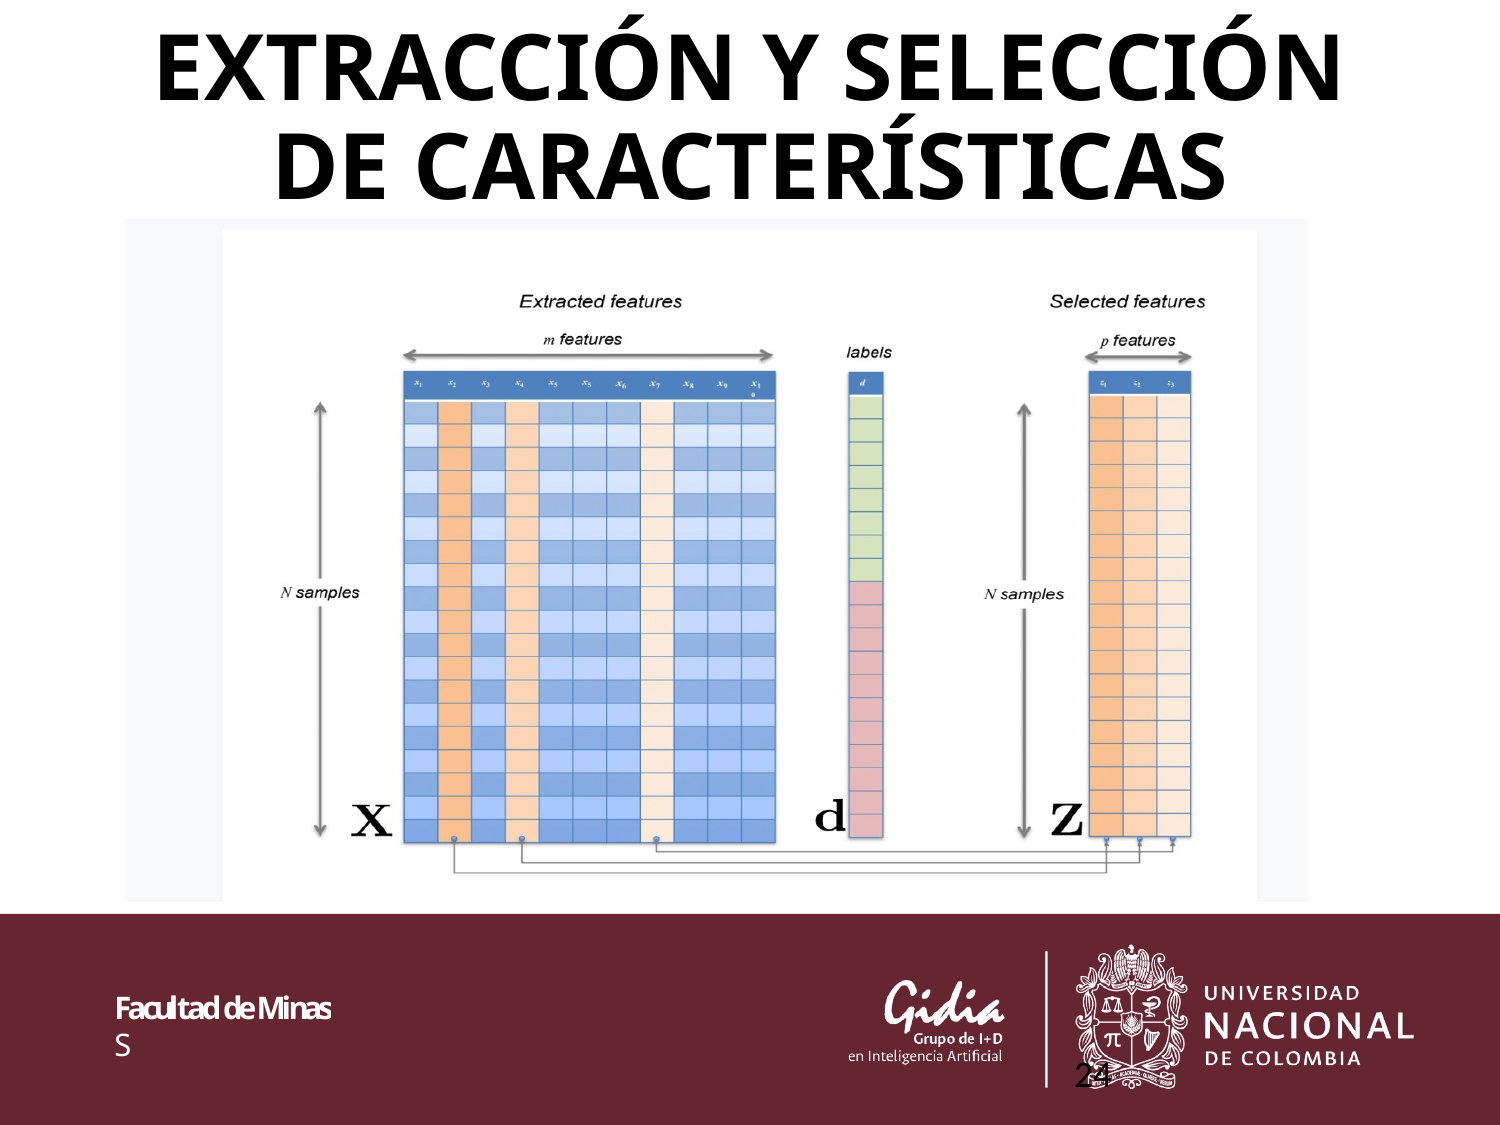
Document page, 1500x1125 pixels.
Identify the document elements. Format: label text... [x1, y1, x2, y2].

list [124, 219, 1309, 902]
title EXTRACCIÓN Y SELECCIÓN DE CARACTERÍSTICAS [103, 14, 1397, 206]
slide_number 24 [1059, 1042, 1397, 1103]
picture [773, 933, 1493, 1105]
